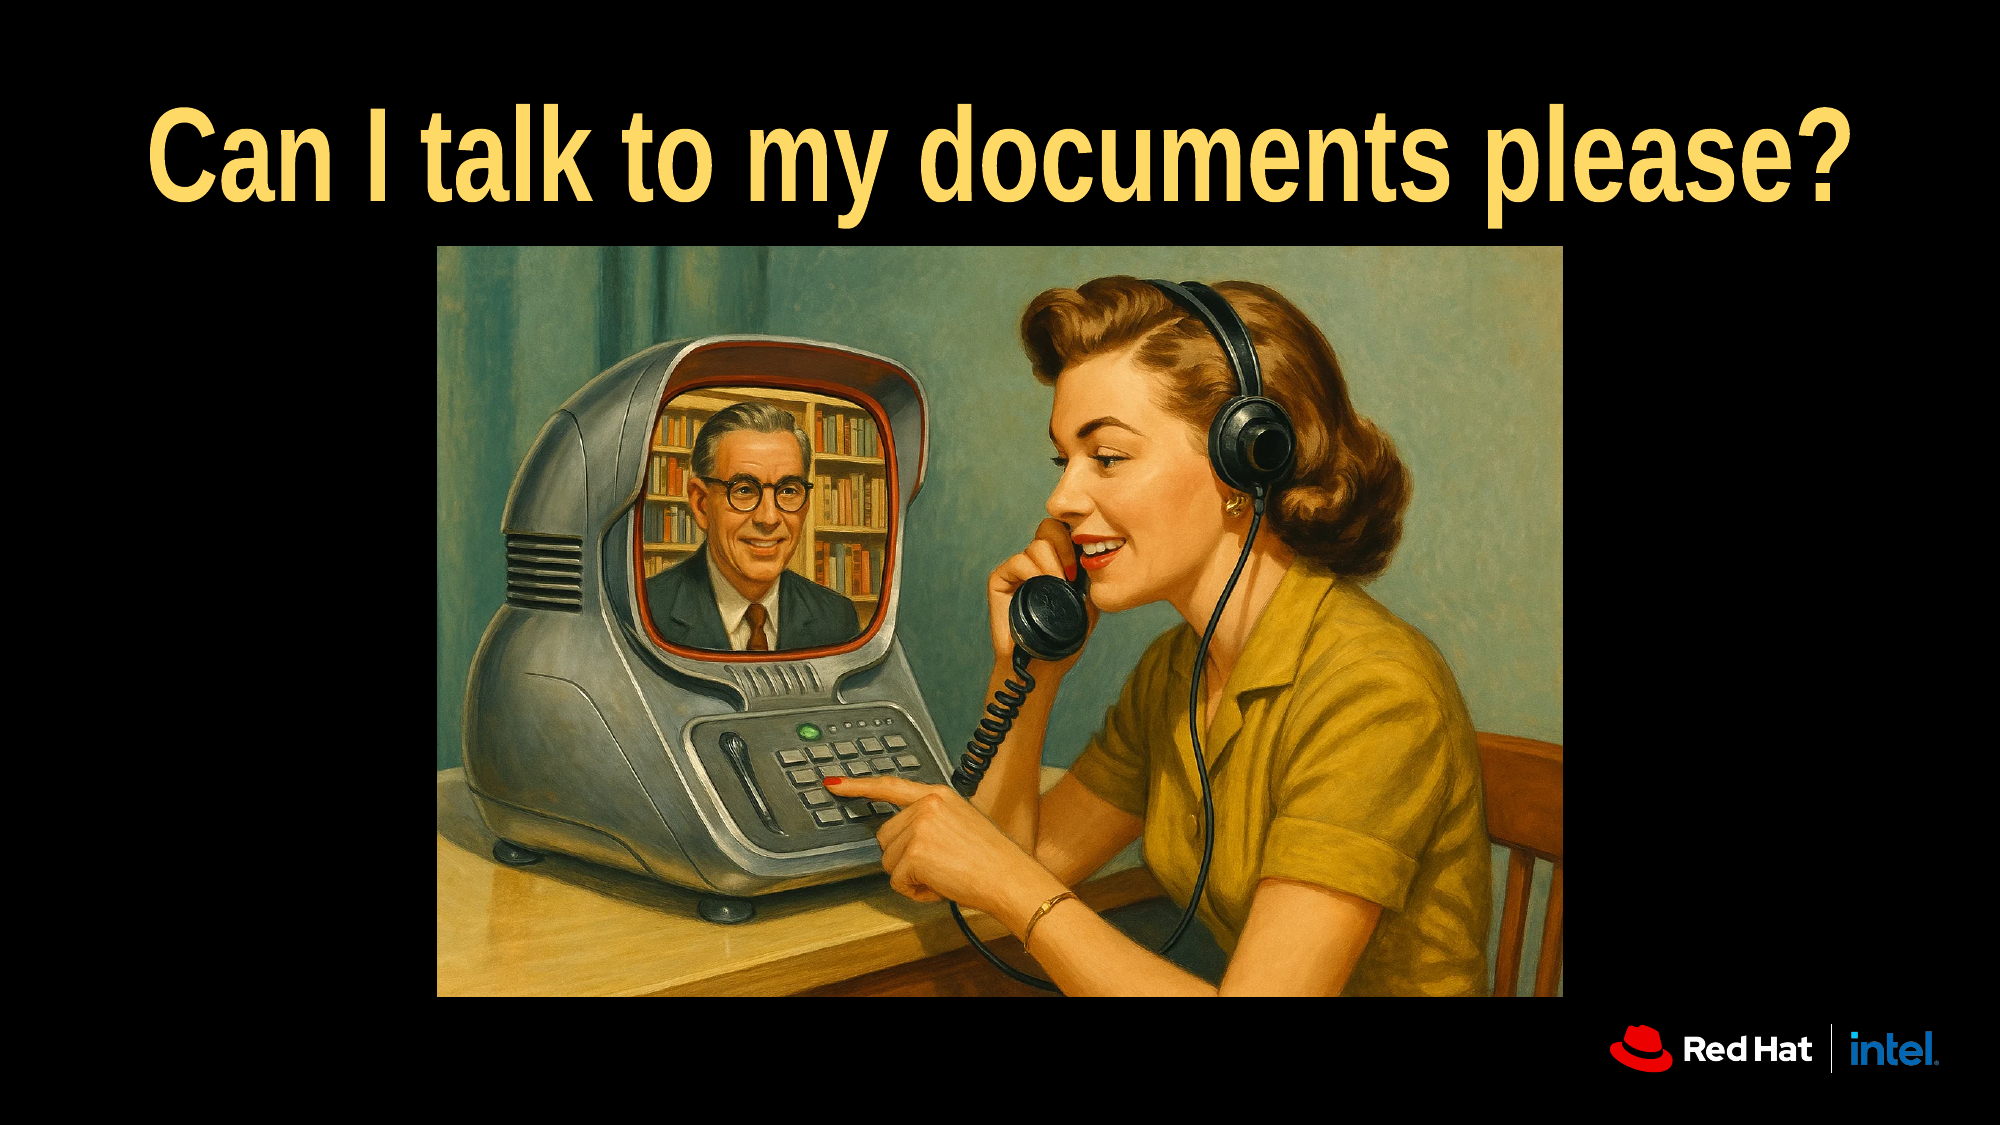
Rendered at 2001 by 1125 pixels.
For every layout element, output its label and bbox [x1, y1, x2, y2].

picture [1609, 1024, 1824, 1073]
picture [437, 246, 1563, 997]
picture [1846, 1024, 1944, 1073]
